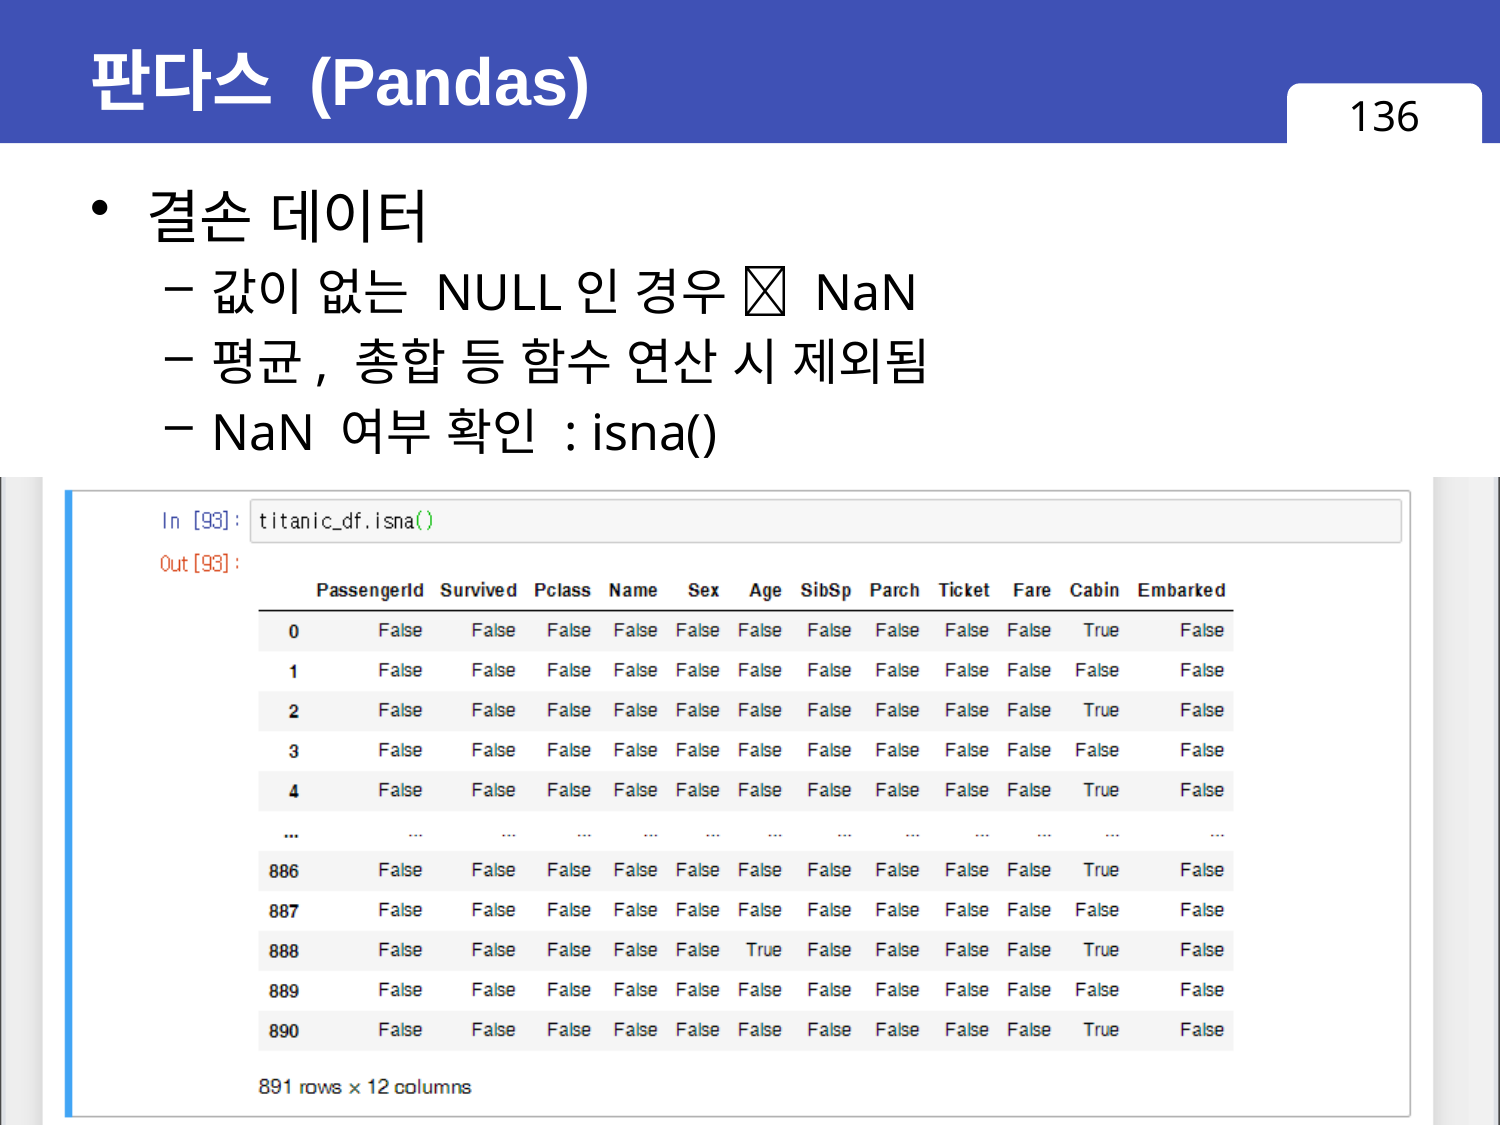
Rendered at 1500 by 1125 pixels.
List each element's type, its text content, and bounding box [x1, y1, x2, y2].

list 결손 데이터 값이 없는 NULL인 경우  NaN 평균, 총합 등 함수 연산 시 제외됨 NaN 여부 확인 : isna() [74, 172, 1483, 476]
title 판다스 (Pandas) [74, 16, 1426, 141]
slide_number 136 [1286, 81, 1483, 161]
picture [0, 477, 1500, 1125]
